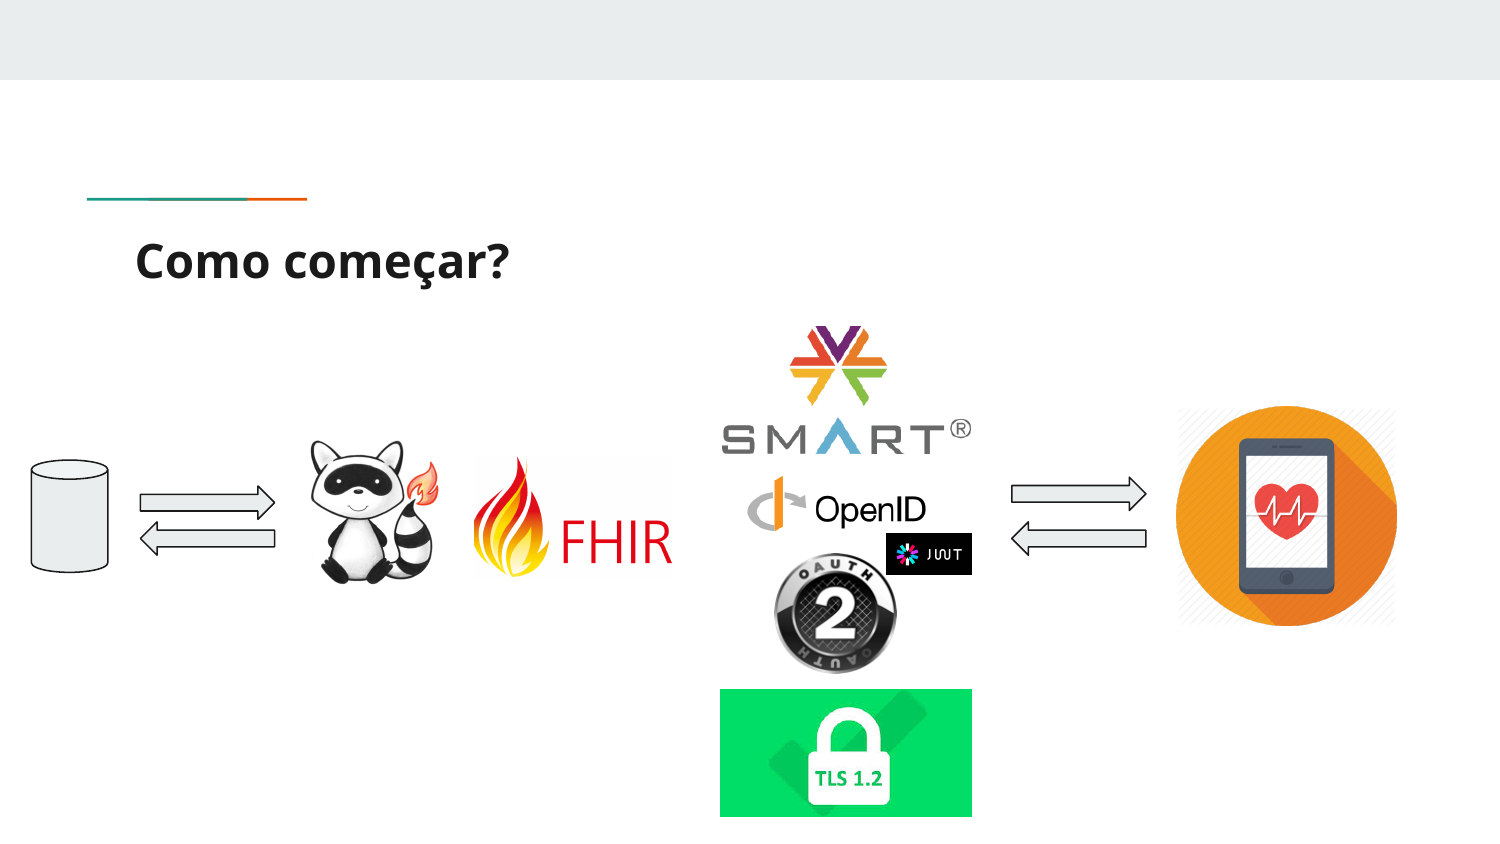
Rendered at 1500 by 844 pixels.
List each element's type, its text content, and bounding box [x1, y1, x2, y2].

picture [473, 453, 673, 579]
text_box [140, 486, 275, 520]
title Como começar? [119, 216, 1381, 305]
text_box [1011, 521, 1146, 556]
text_box [31, 460, 108, 573]
picture [307, 437, 442, 586]
picture [720, 688, 973, 817]
picture [1176, 406, 1397, 627]
picture [721, 326, 972, 454]
text_box [140, 521, 275, 556]
text_box [1011, 477, 1146, 511]
picture [740, 466, 973, 676]
